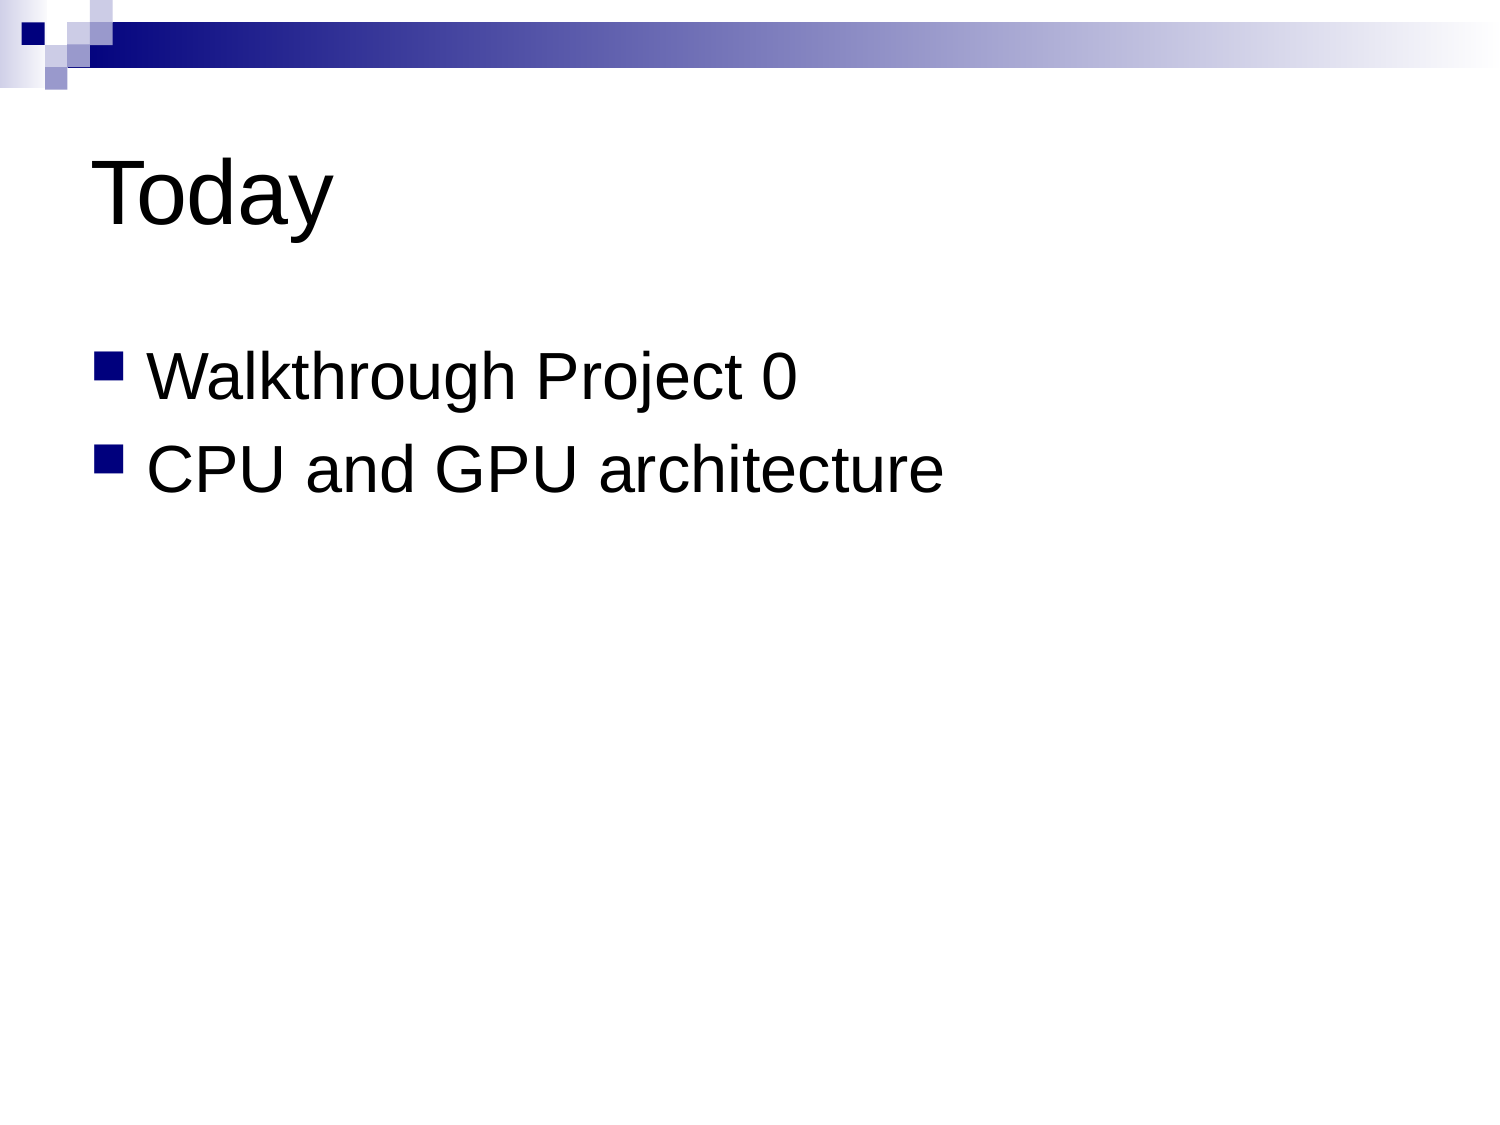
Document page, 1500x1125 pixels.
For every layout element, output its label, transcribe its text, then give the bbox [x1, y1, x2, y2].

list Walkthrough Project 0 CPU and GPU architecture [75, 324, 1425, 963]
title Today [75, 75, 1425, 300]
